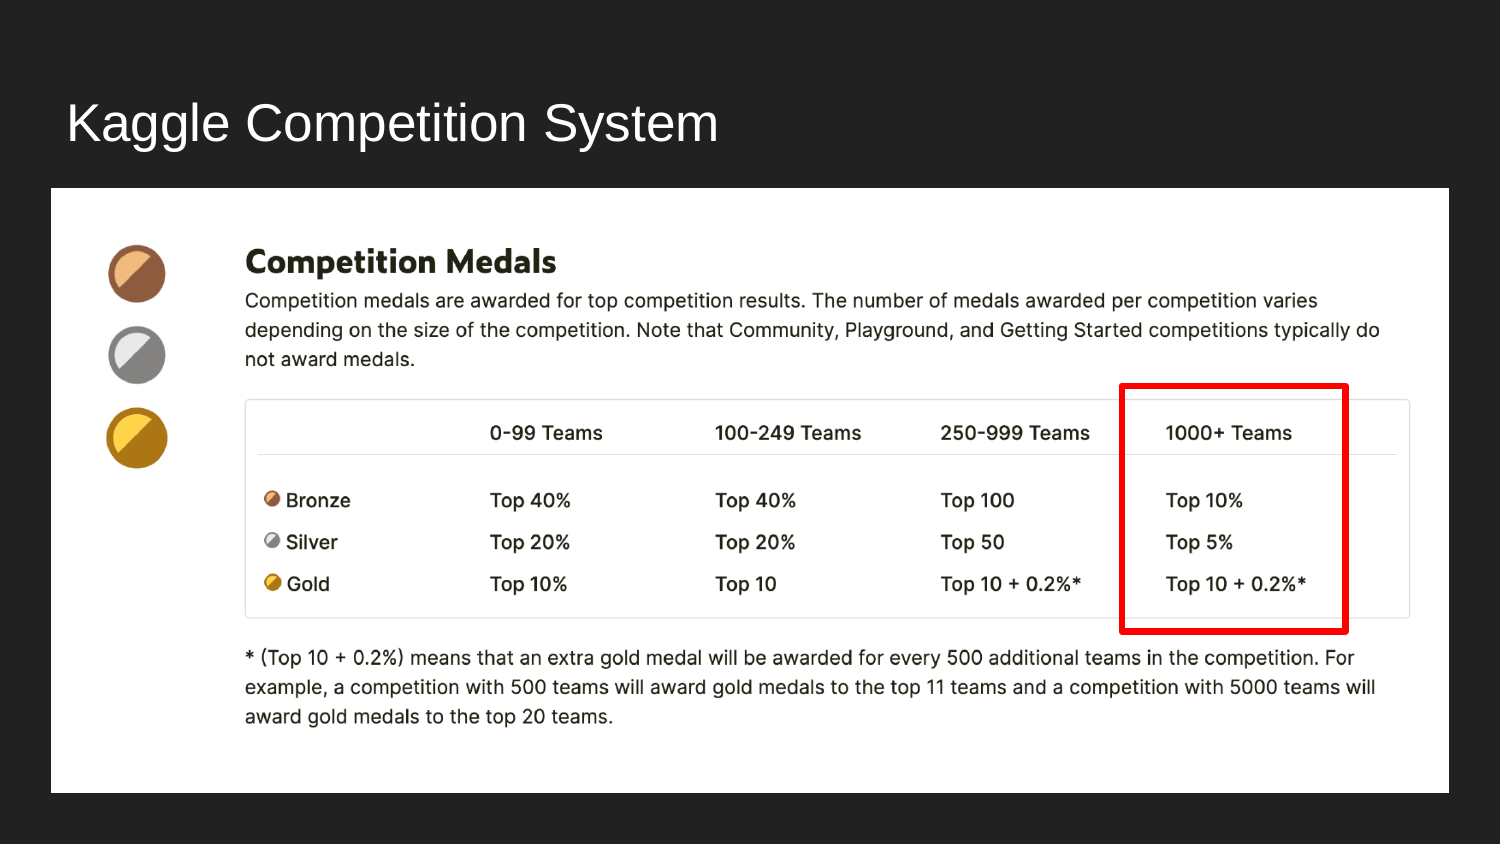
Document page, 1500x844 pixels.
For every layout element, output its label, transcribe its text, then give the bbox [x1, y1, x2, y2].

title Kaggle Competition System [51, 72, 1449, 167]
picture [50, 188, 1450, 793]
